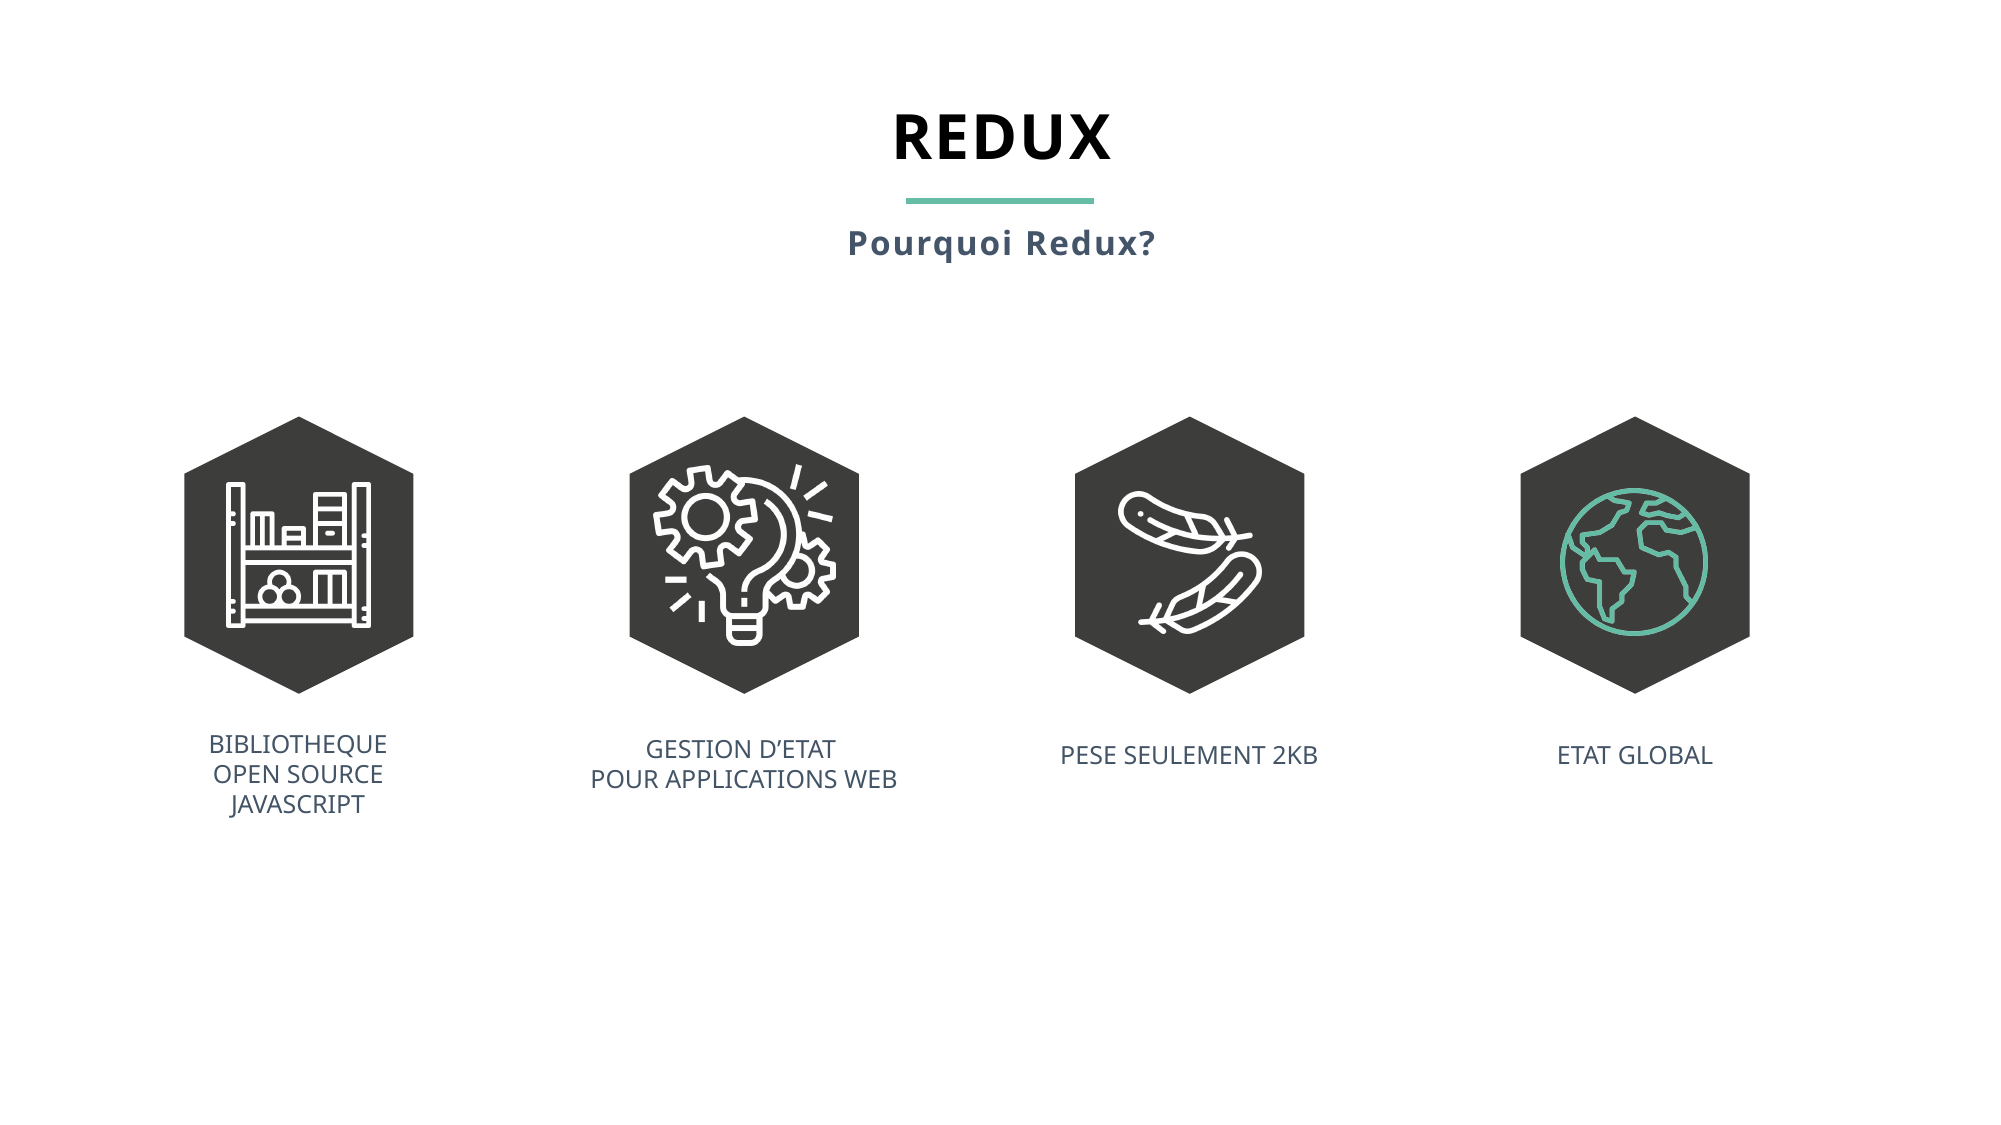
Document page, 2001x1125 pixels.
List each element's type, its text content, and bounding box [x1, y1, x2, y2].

text_box [184, 416, 414, 694]
text_box [1075, 416, 1305, 694]
text_box BIBLIOTHEQUE OPEN SOURCE JAVASCRIPT [172, 721, 425, 826]
picture [226, 482, 371, 628]
picture [1118, 491, 1262, 634]
text_box PESE SEULEMENT 2KB [1045, 732, 1334, 777]
picture [1557, 480, 1708, 636]
text_box REDUX [876, 91, 1126, 180]
picture [653, 464, 836, 646]
text_box Pourquoi Redux? [832, 181, 1171, 270]
text_box [629, 416, 859, 694]
text_box [1520, 416, 1750, 694]
text_box GESTION D’ETAT POUR APPLICATIONS WEB [575, 726, 913, 801]
text_box ETAT GLOBAL [1541, 732, 1729, 777]
